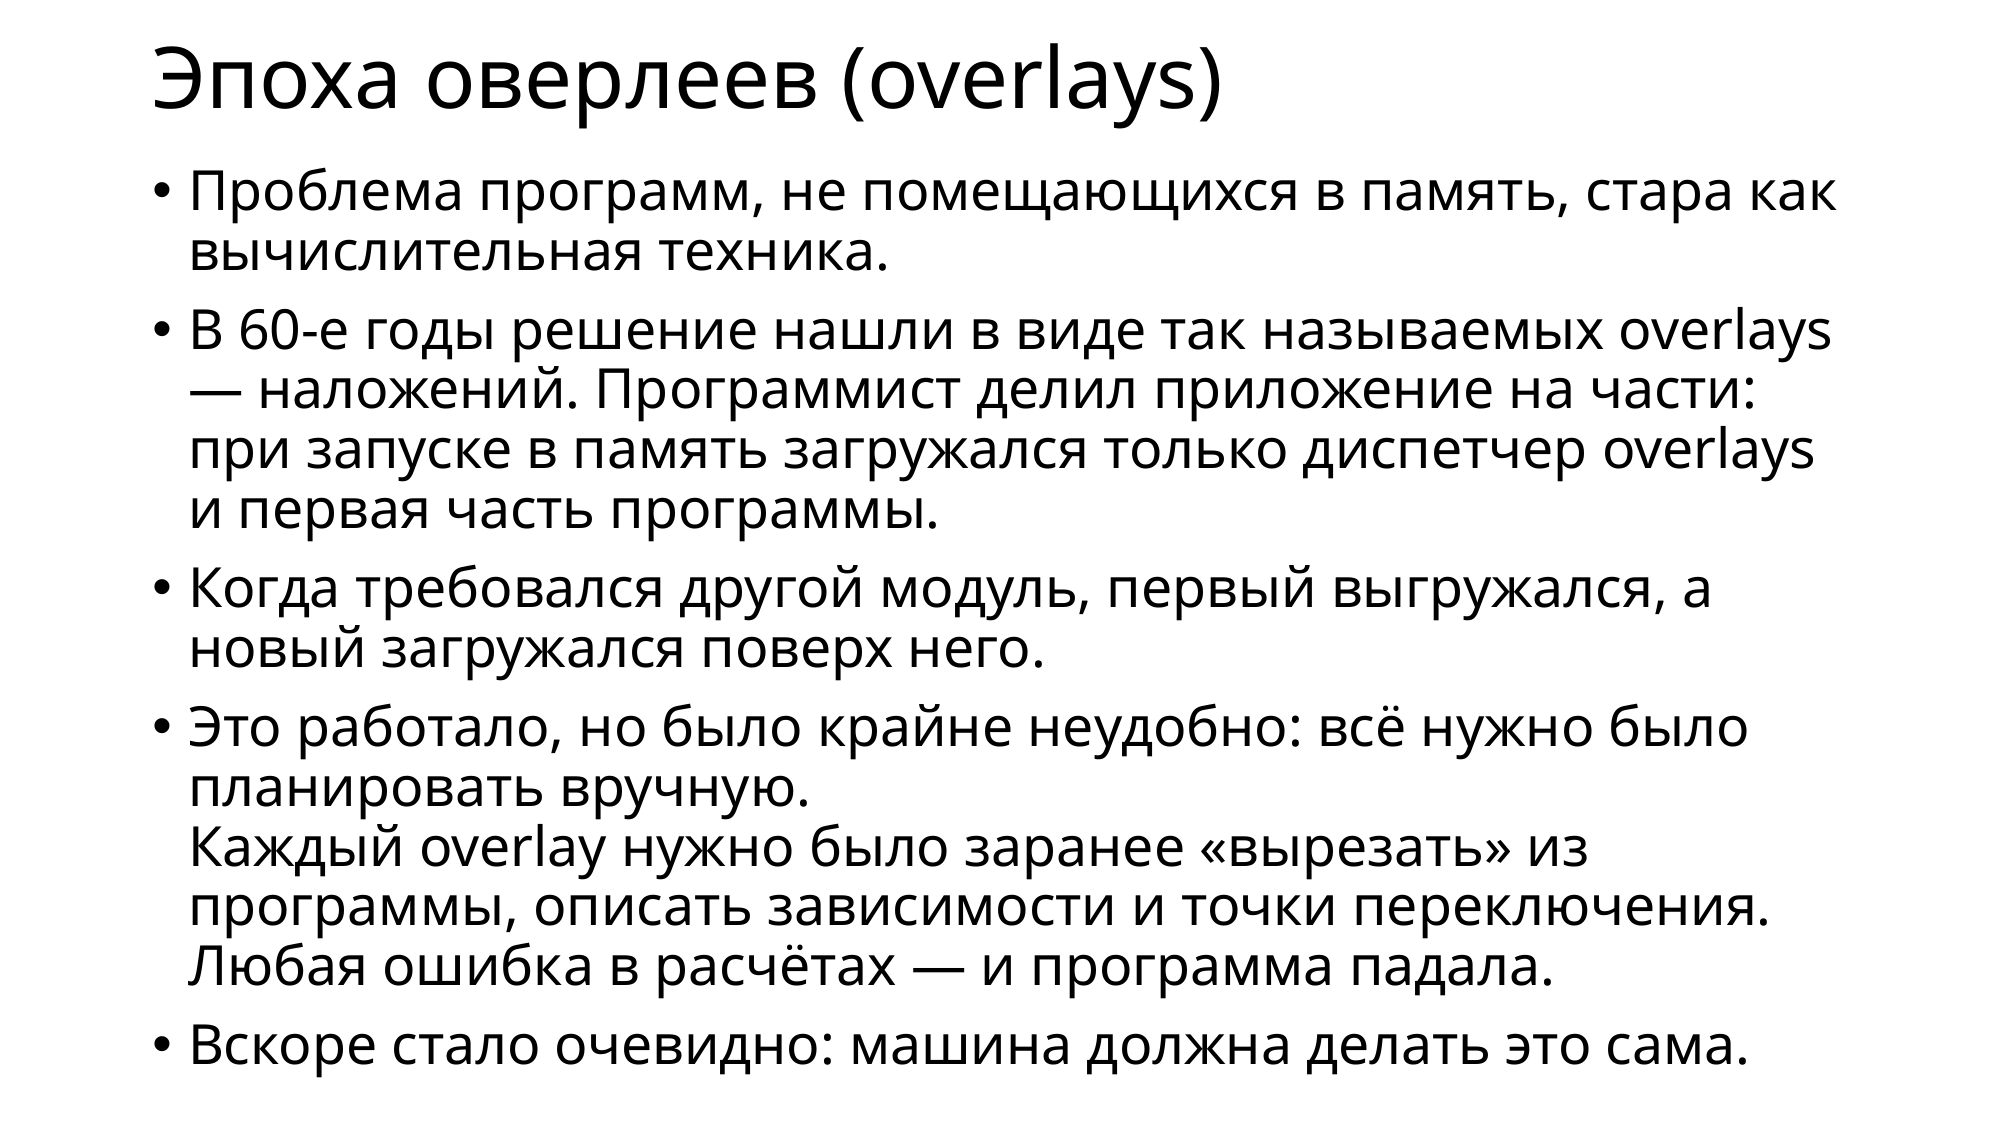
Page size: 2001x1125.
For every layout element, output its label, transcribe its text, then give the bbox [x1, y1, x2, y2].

title Эпоха оверлеев (overlays) [137, 26, 1863, 135]
list Проблема программ, не помещающихся в память, стара как вычислительная техника. В 60-е годы решение нашли в виде так называемых overlays — наложений. Программист делил приложение на части: при запуске в память загружался только диспетчер overlays и первая часть программы. Когда требовался другой модуль, первый выгружался, а новый загружался поверх него. Это работало, но было крайне неудобно: всё нужно было планировать вручную. Каждый overlay нужно было заранее «вырезать» из программы, описать зависимости и точки переключения. Любая ошибка в расчётах — и программа падала. Вскоре стало очевидно: машина должна делать это сама. [137, 155, 1863, 1099]
